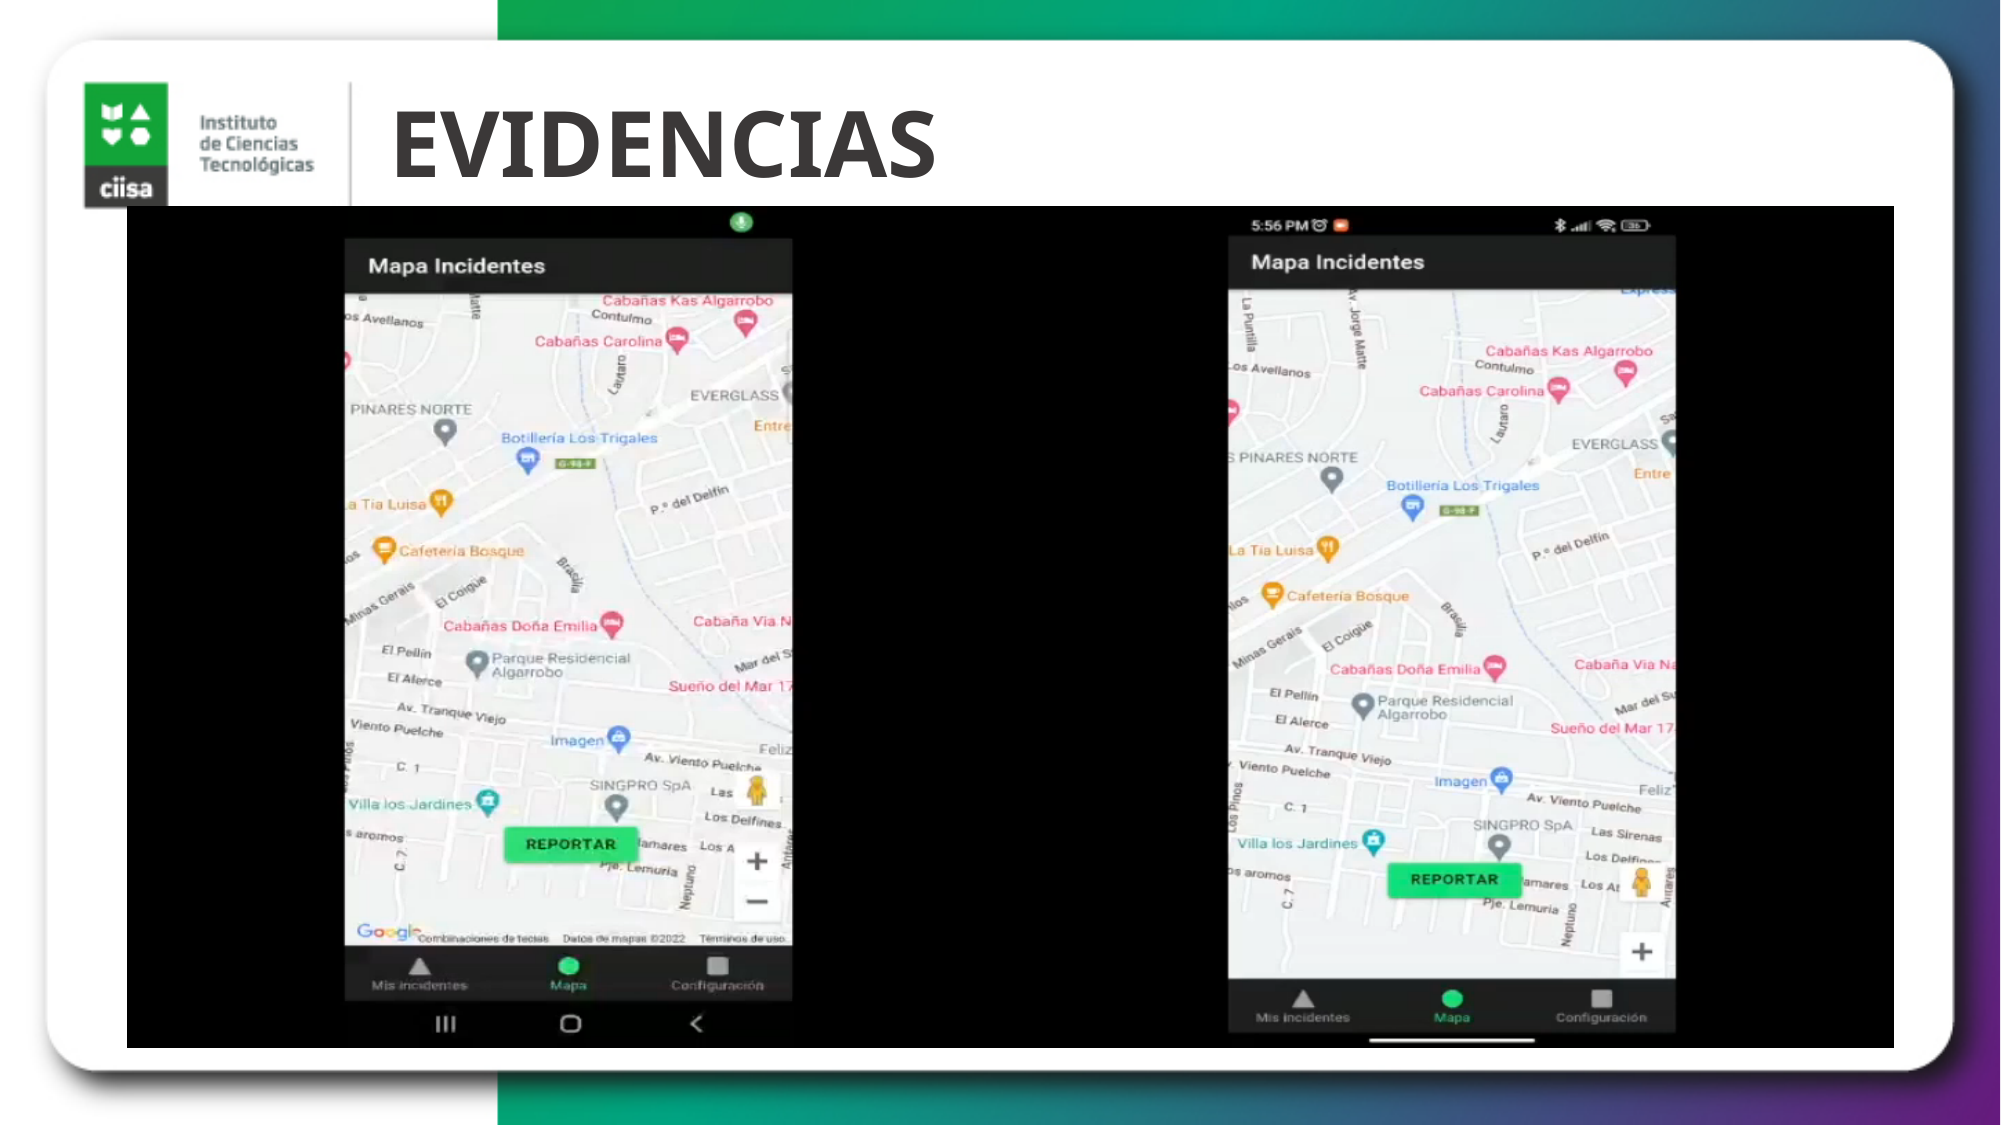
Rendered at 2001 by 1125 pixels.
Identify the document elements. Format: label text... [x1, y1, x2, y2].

picture [0, 0, 2001, 1125]
title EVIDENCIAS [374, 49, 1749, 205]
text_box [126, 205, 1894, 1049]
